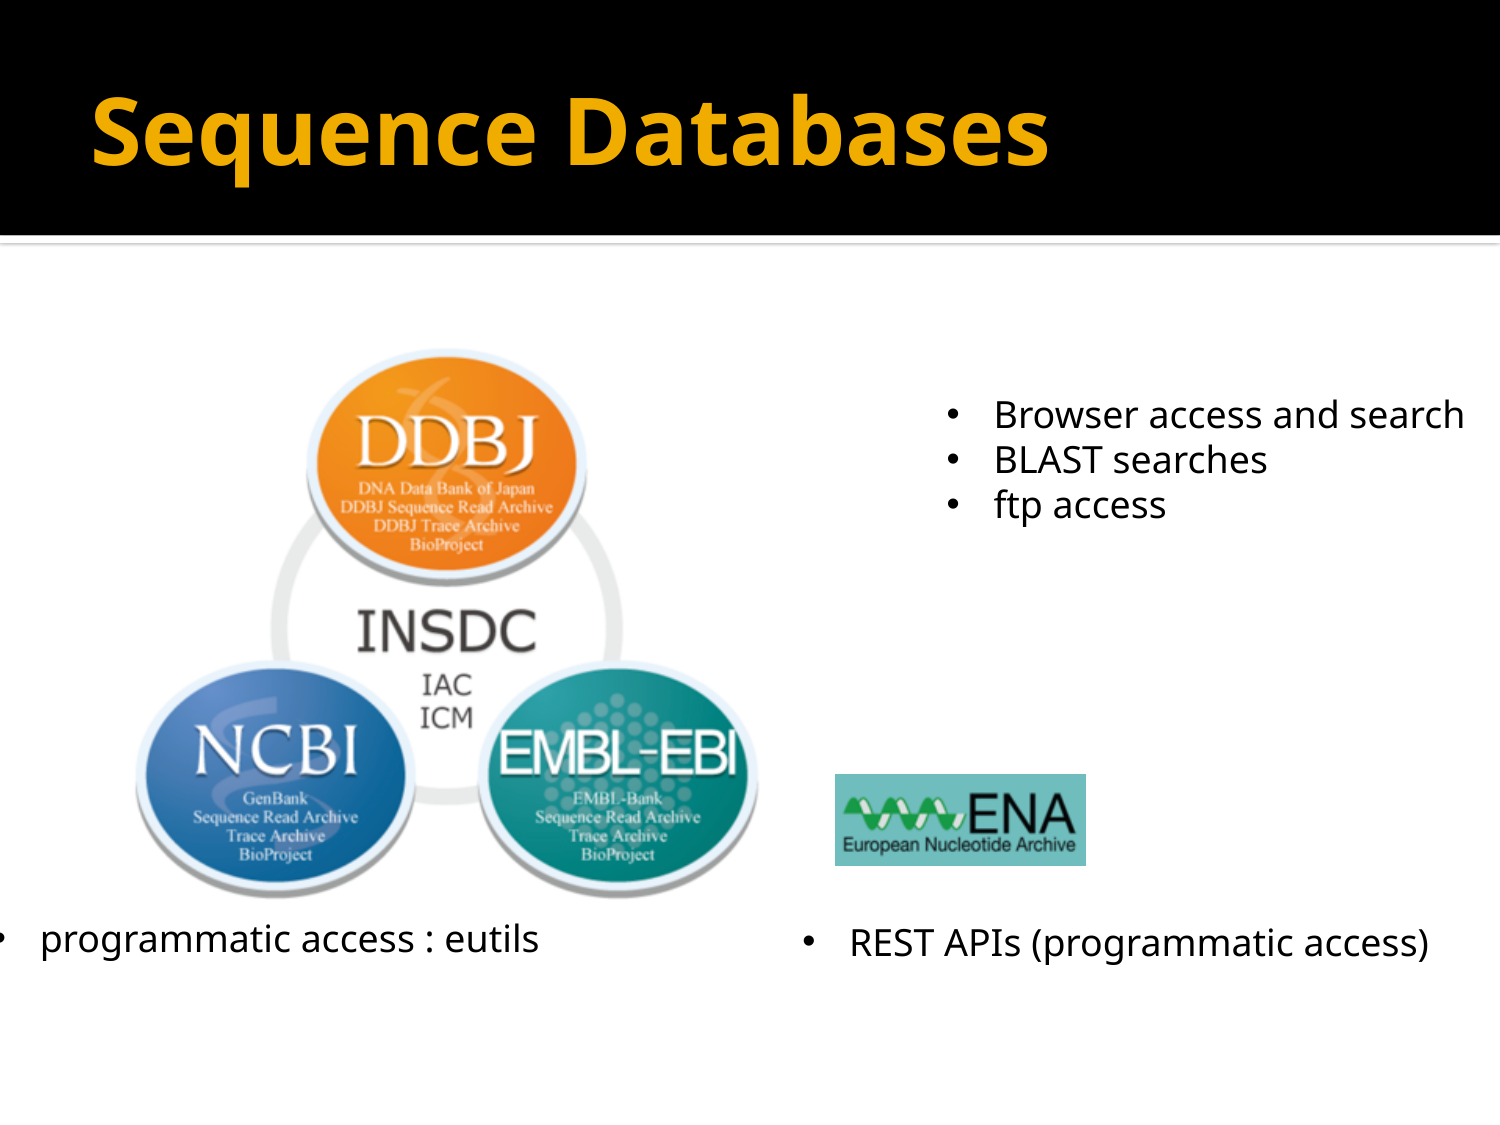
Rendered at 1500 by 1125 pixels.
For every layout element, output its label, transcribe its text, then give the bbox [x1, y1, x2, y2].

picture [114, 337, 785, 925]
picture [835, 774, 1086, 866]
title Sequence Databases [75, 25, 1425, 231]
text_box REST APIs (programmatic access) [787, 911, 1454, 971]
text_box programmatic access : eutils [0, 907, 565, 968]
text_box Browser access and search BLAST searches ftp access [931, 383, 1481, 534]
